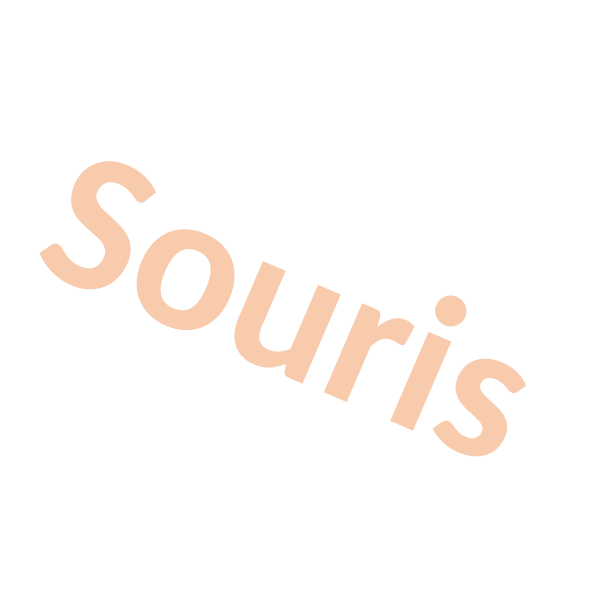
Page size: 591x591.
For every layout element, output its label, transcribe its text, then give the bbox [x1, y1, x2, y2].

text_box Souris [0, 70, 591, 519]
